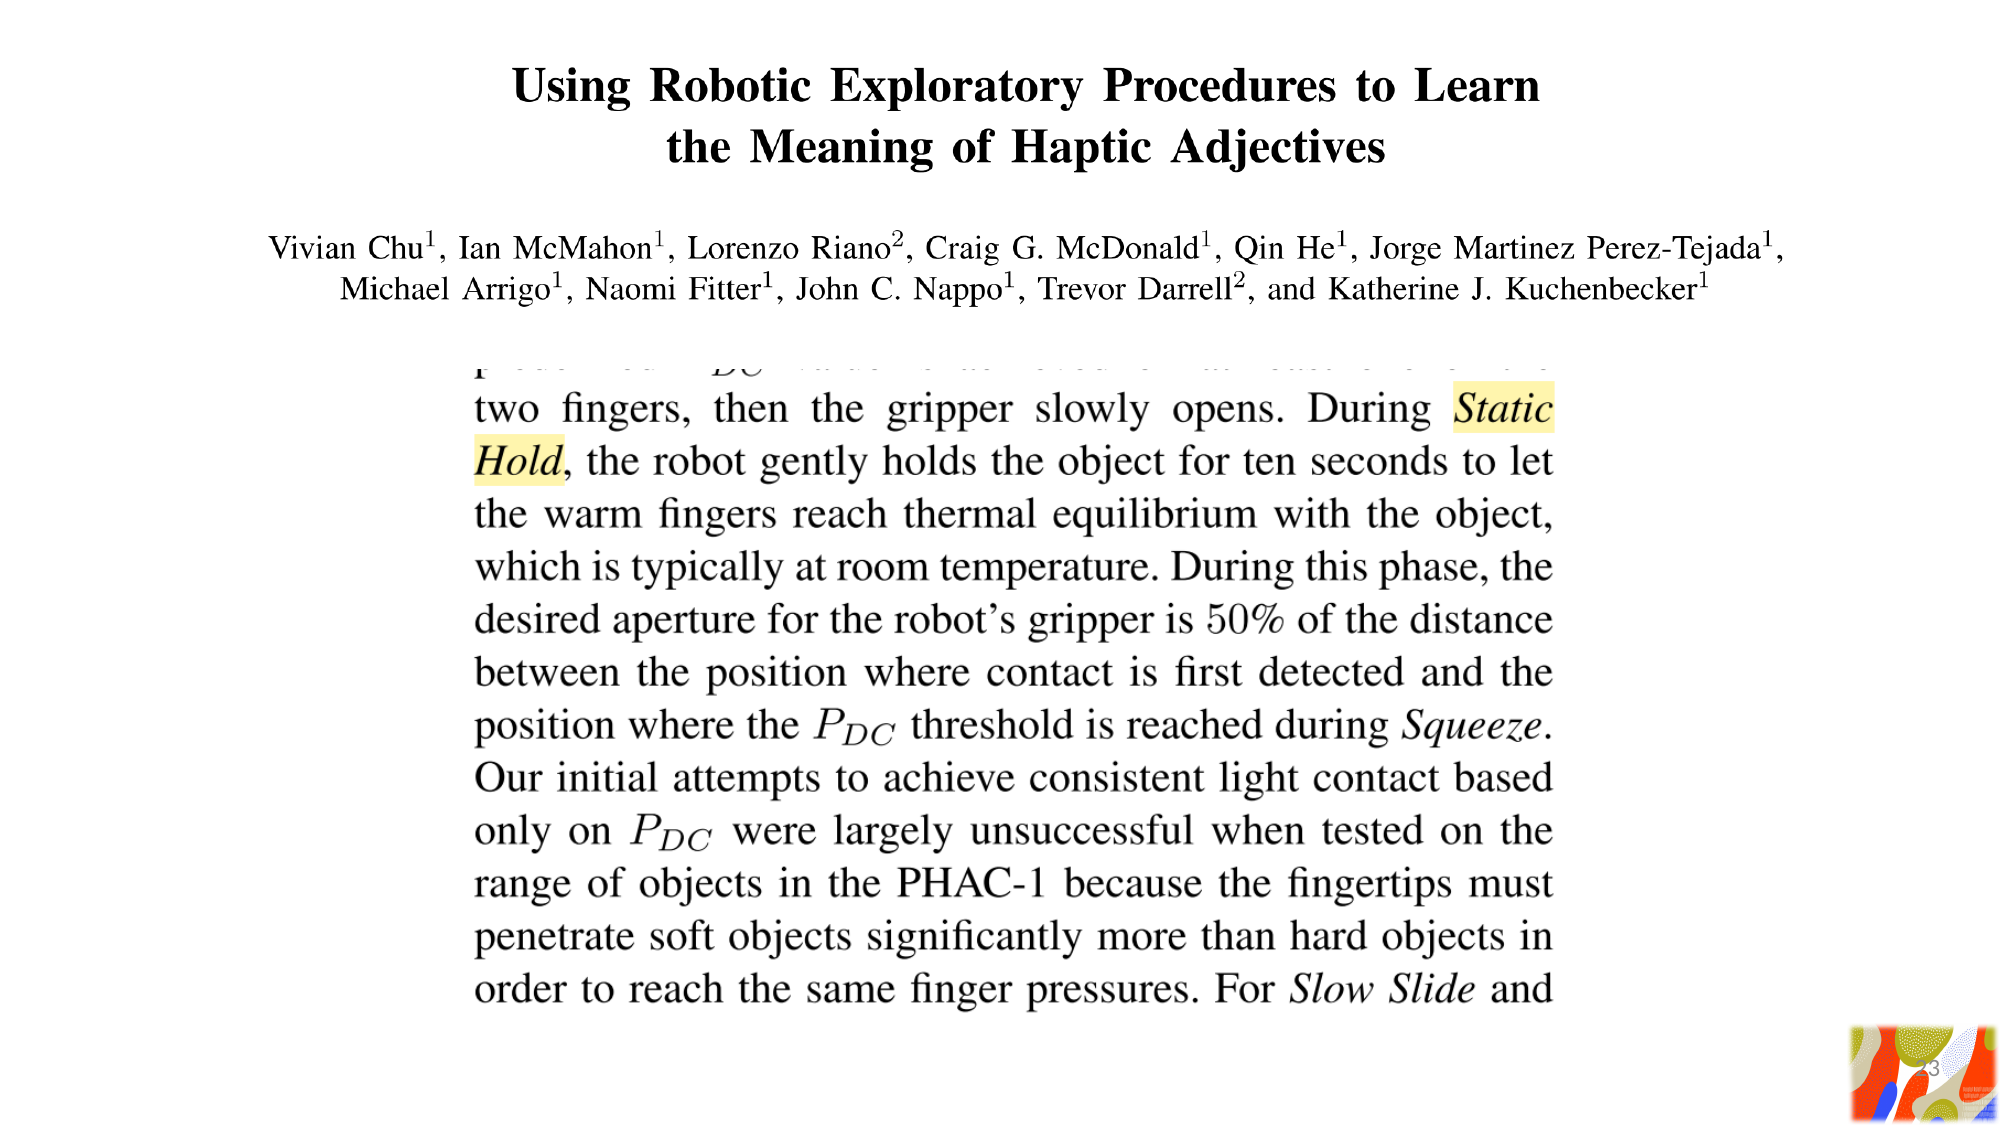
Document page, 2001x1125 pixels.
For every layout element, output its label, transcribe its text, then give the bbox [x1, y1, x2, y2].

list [448, 369, 1569, 1019]
picture [1854, 1030, 1992, 1117]
picture [246, 48, 1789, 314]
slide_number 23 [1505, 1036, 1956, 1097]
